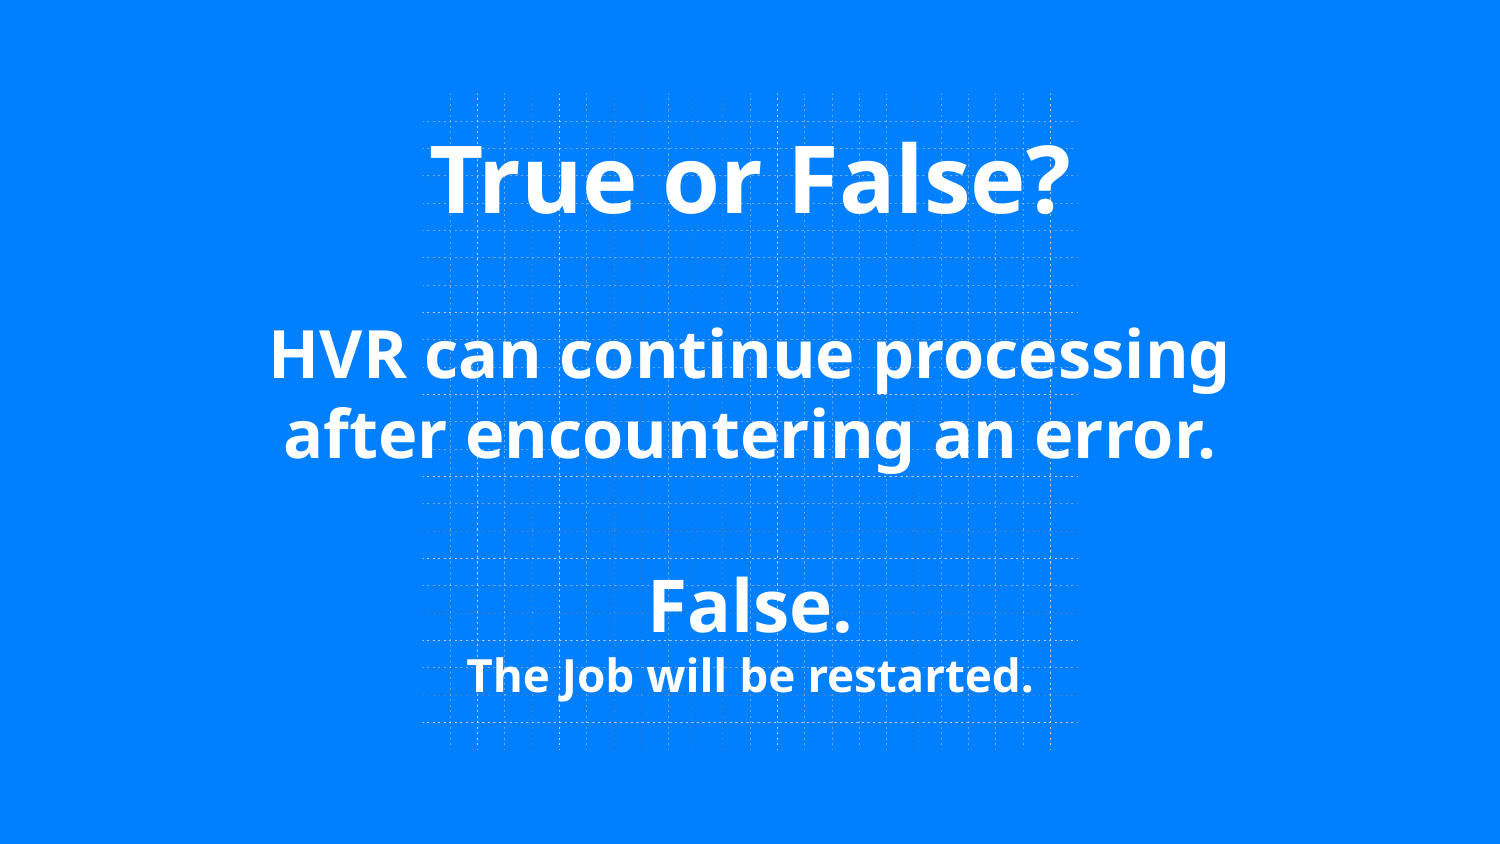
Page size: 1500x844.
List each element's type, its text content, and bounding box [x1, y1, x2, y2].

title True or False? HVR can continue processing after encountering an error. False. The Job will be restarted. [187, 119, 1313, 725]
picture [422, 725, 1078, 750]
picture [422, 93, 1078, 119]
